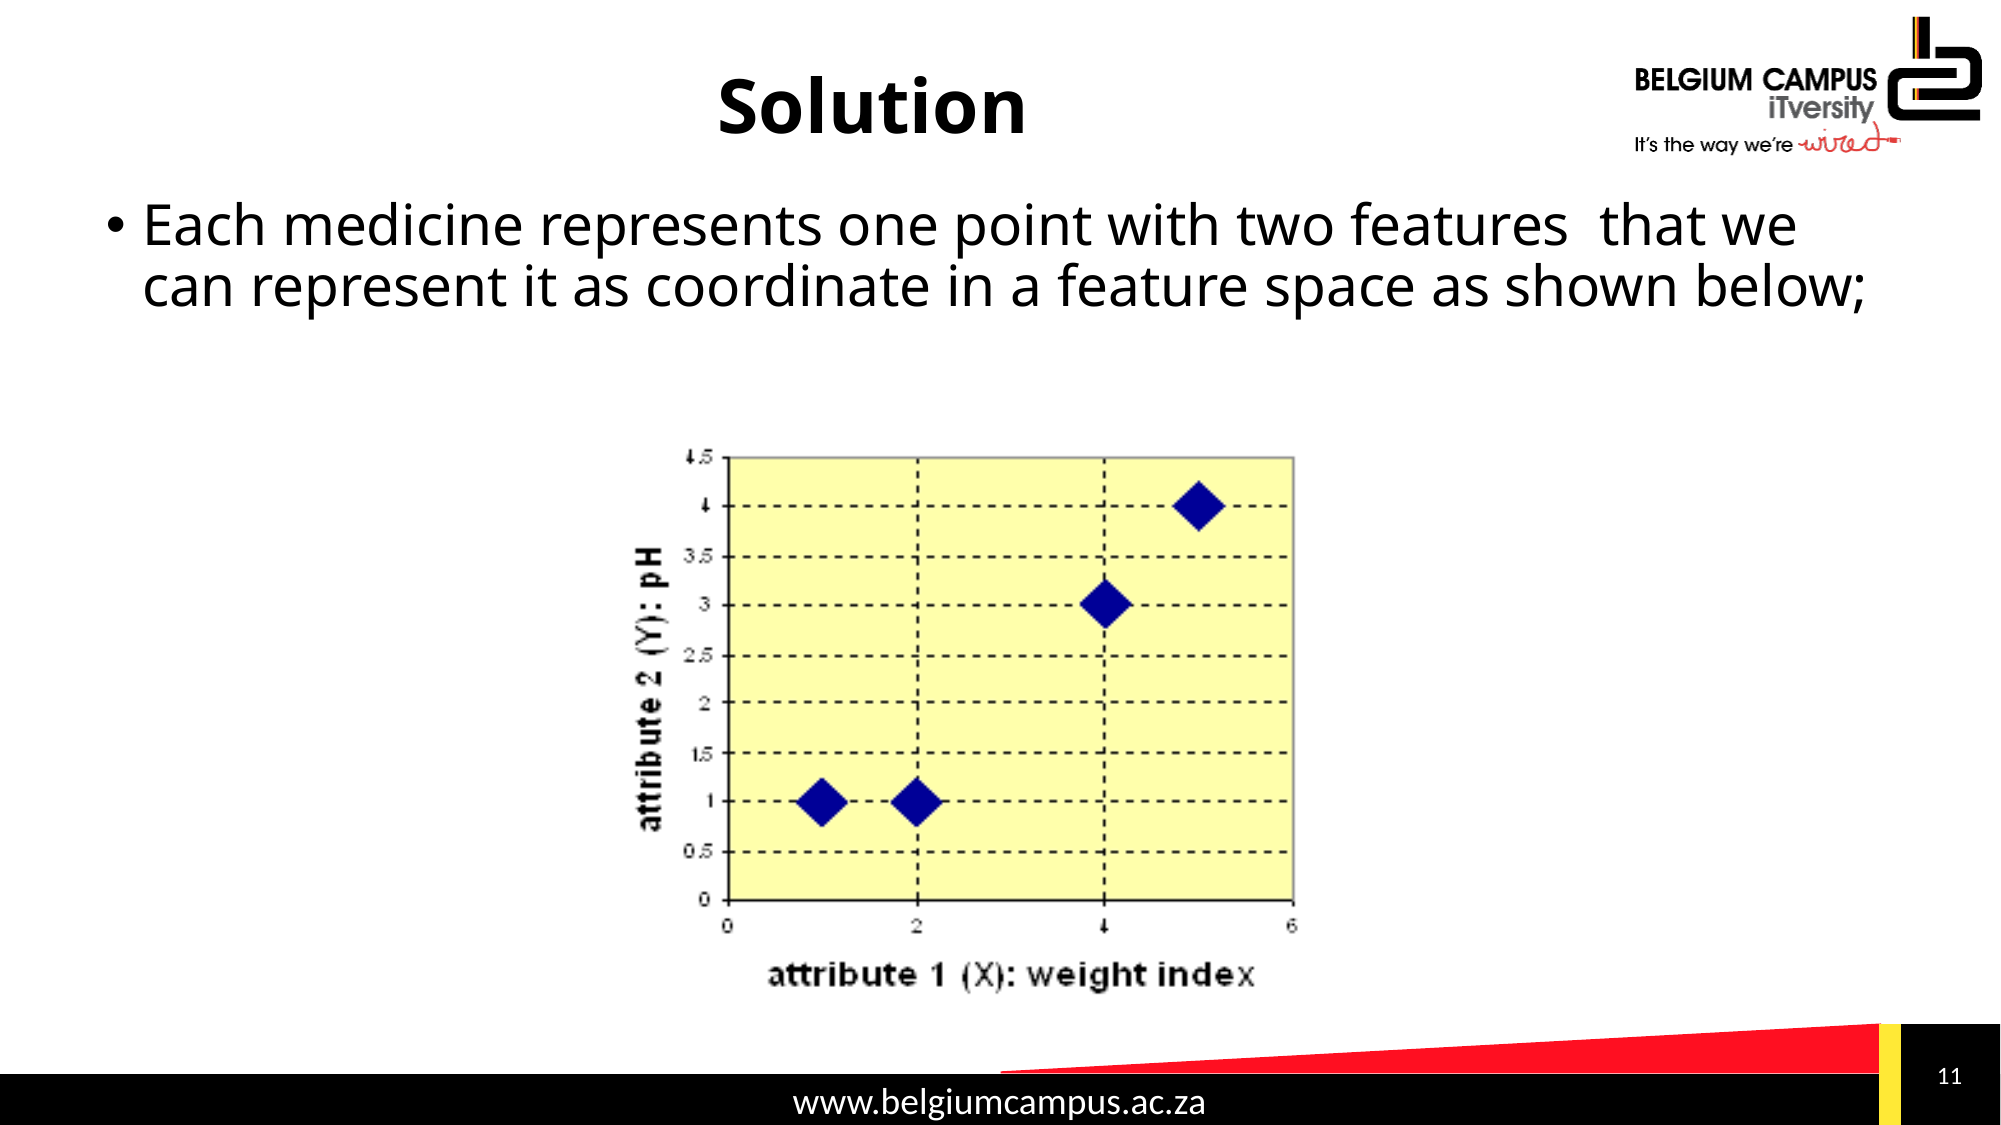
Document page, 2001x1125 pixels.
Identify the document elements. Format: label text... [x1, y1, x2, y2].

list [624, 434, 1310, 1001]
picture [1631, 0, 1986, 197]
title Solution [137, 59, 1610, 160]
